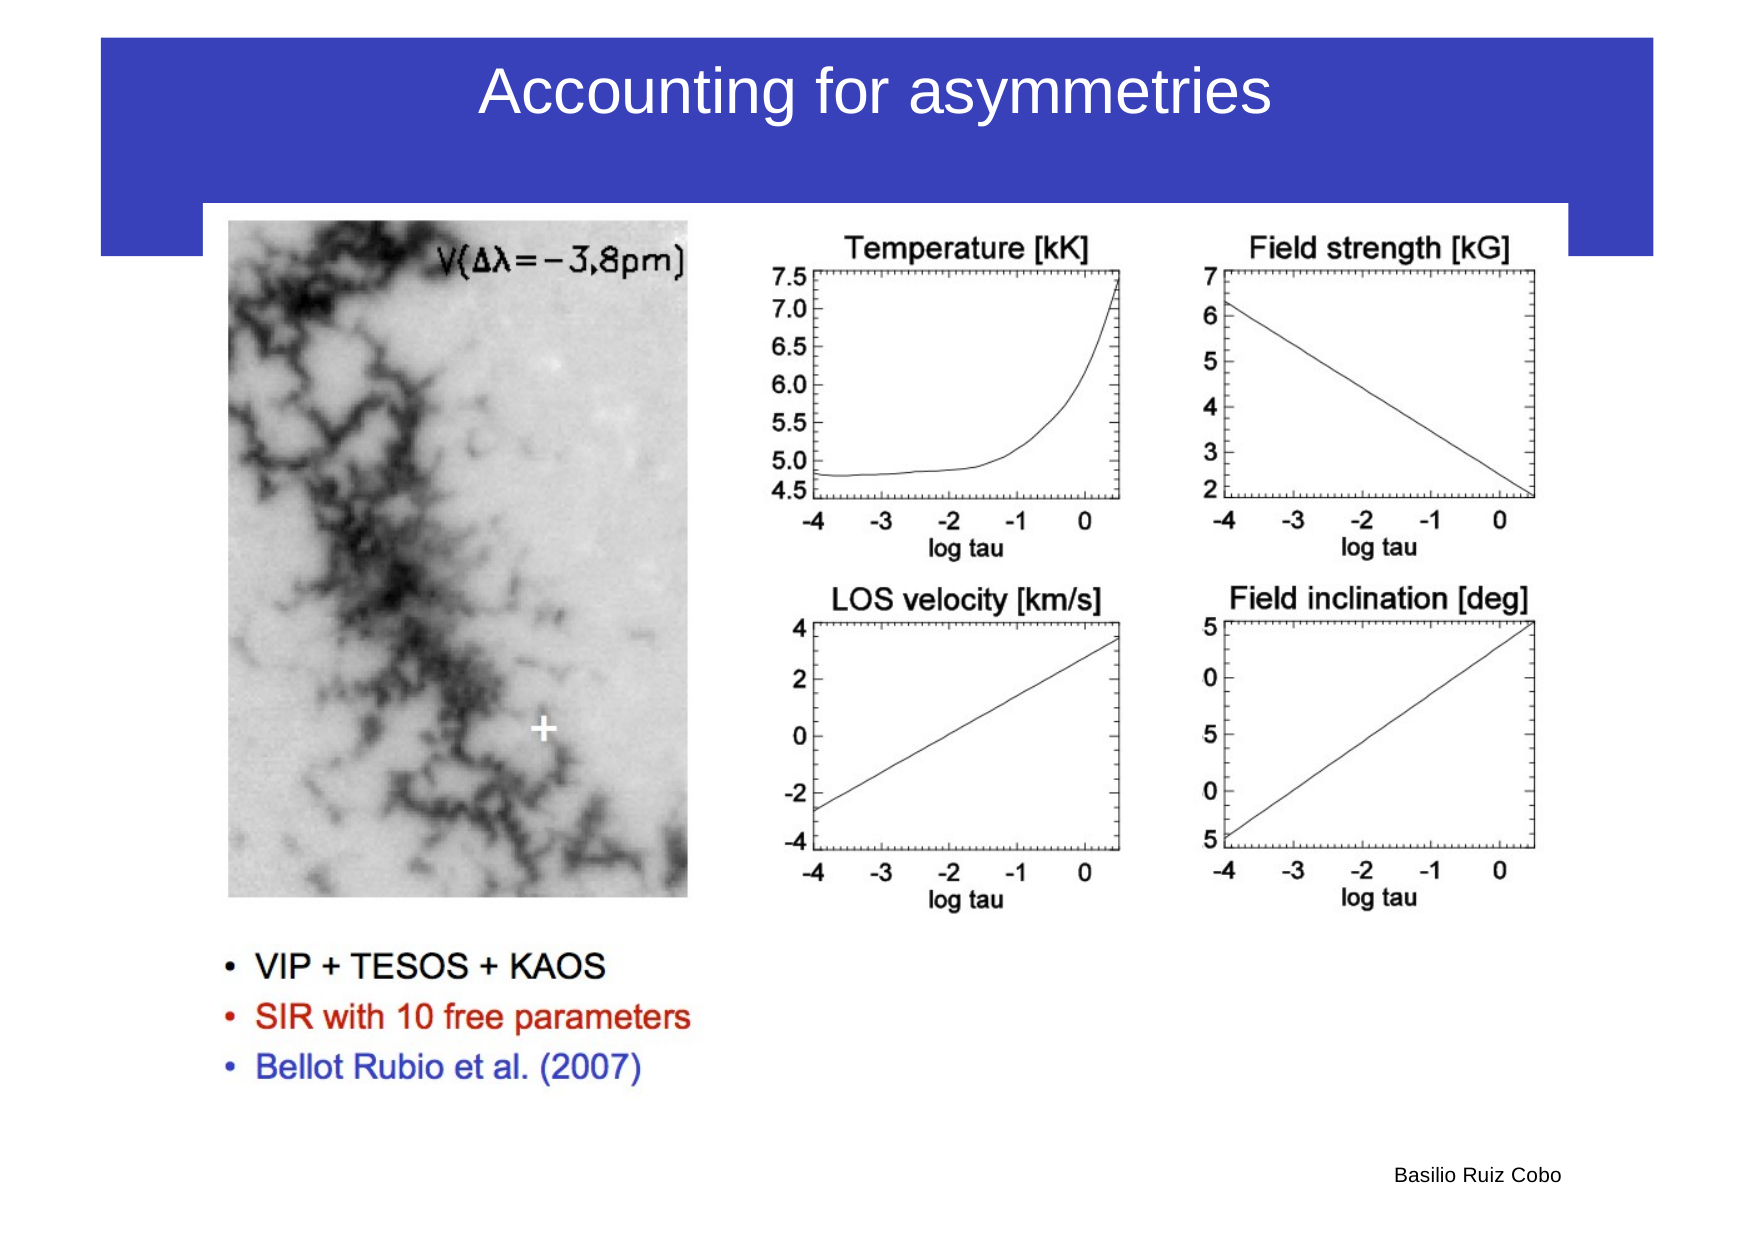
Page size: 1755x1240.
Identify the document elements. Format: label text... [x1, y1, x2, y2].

text_box [202, 203, 1569, 1099]
text_box Basilio Ruiz Cobo [1392, 1161, 1567, 1187]
title Accounting for asymmetries [100, 37, 1654, 257]
